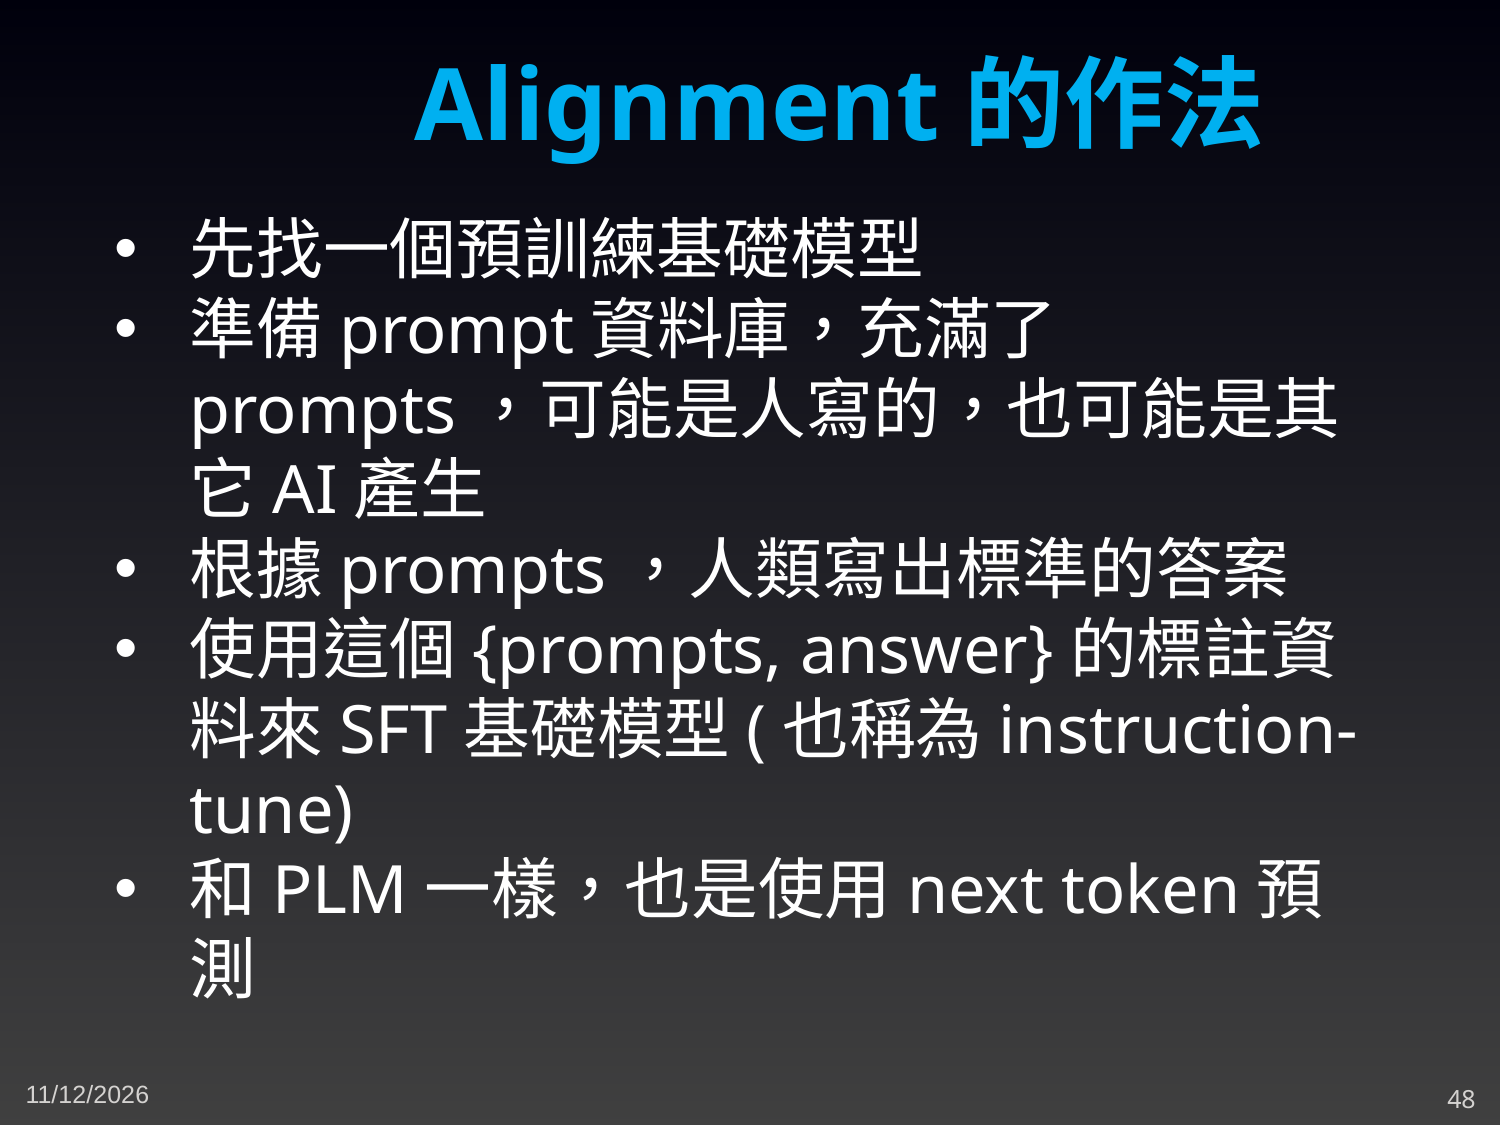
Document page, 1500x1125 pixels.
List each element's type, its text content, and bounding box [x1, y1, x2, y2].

text_box Alignment的作法 [399, 12, 1475, 175]
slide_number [10, 1075, 99, 1117]
slide_number 48 [1400, 1075, 1491, 1117]
text_box 先找一個預訓練基礎模型 準備prompt資料庫，充滿了prompts，可能是人寫的，也可能是其它AI產生 根據prompts，人類寫出標準的答案 使用這個{prompts, answer}的標註資料來SFT基礎模型(也稱為instruction-tune) 和PLM一樣，也是使用next token預測 [99, 199, 1400, 1125]
